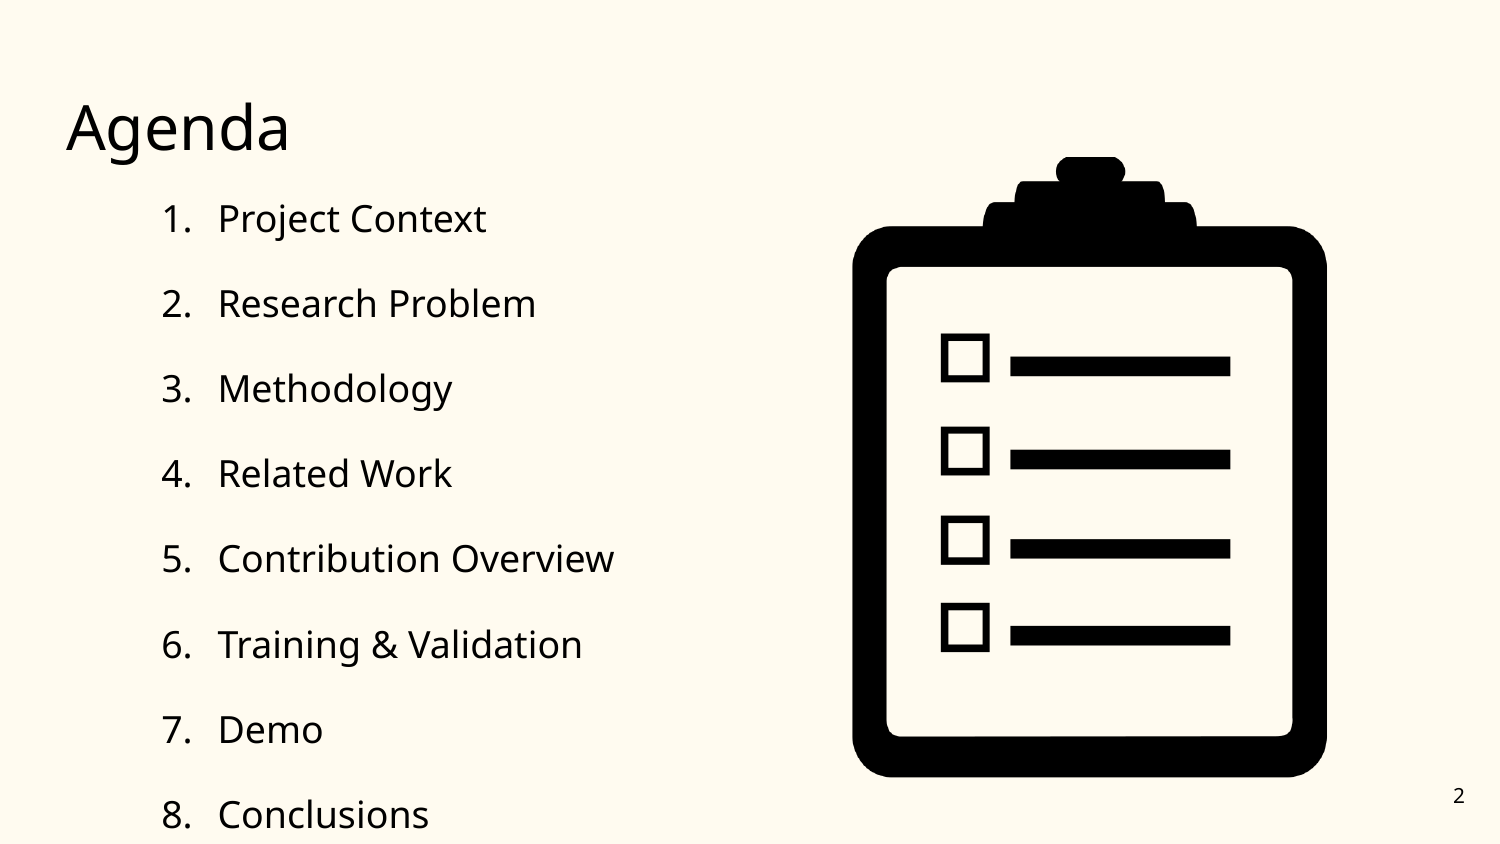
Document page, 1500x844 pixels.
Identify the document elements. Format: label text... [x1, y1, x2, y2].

slide_number ‹#› [1389, 764, 1480, 830]
picture [778, 157, 1375, 779]
list Project Context Research Problem Methodology Related Work Contribution Overview Training & Validation Demo Conclusions [127, 173, 745, 827]
title Agenda [51, 72, 1449, 174]
